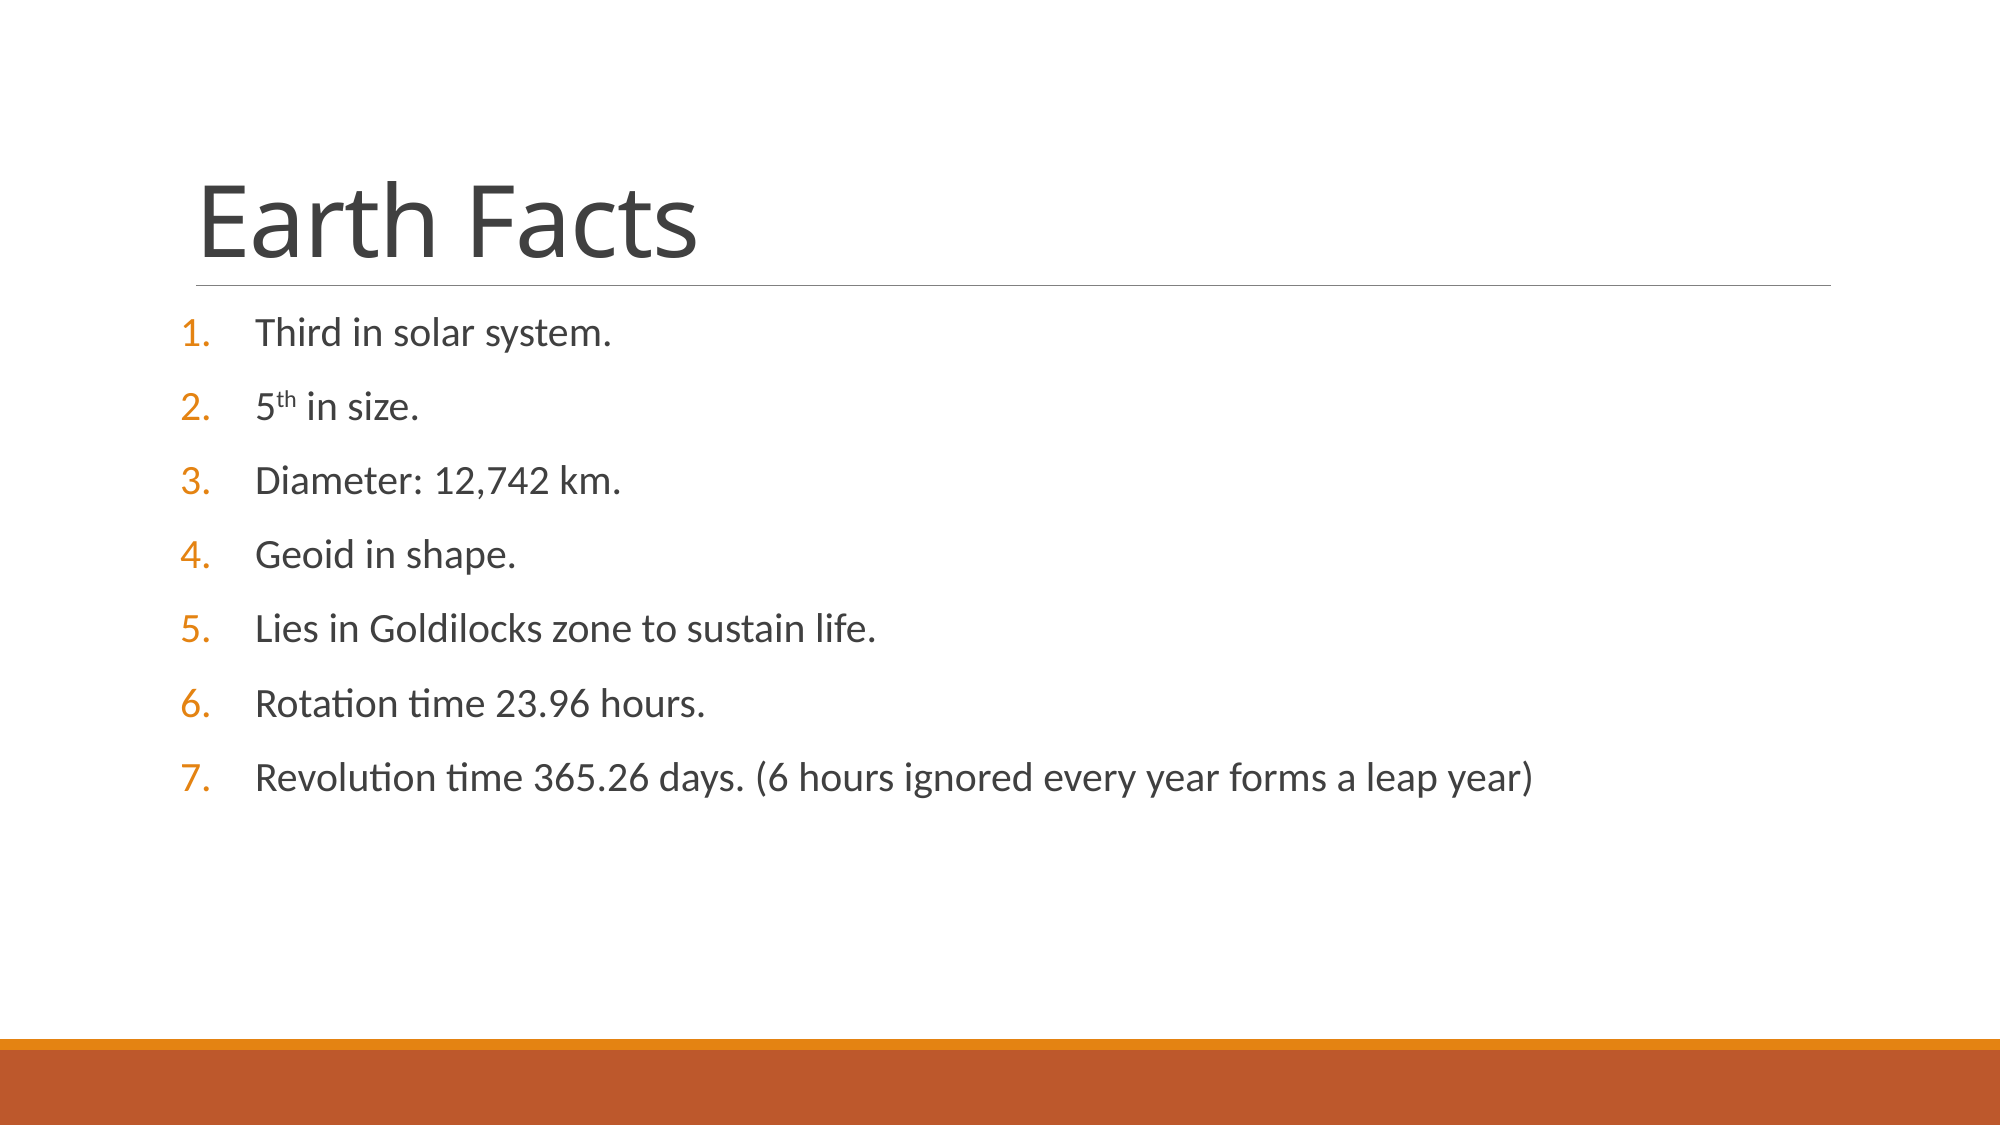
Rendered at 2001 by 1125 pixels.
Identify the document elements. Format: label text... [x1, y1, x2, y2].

title Earth Facts [180, 47, 1830, 285]
list Third in solar system. 5th in size. Diameter: 12,742 km. Geoid in shape. Lies in Goldilocks zone to sustain life. Rotation time 23.96 hours. Revolution time 365.26 days. (6 hours ignored every year forms a leap year) [180, 302, 1830, 963]
